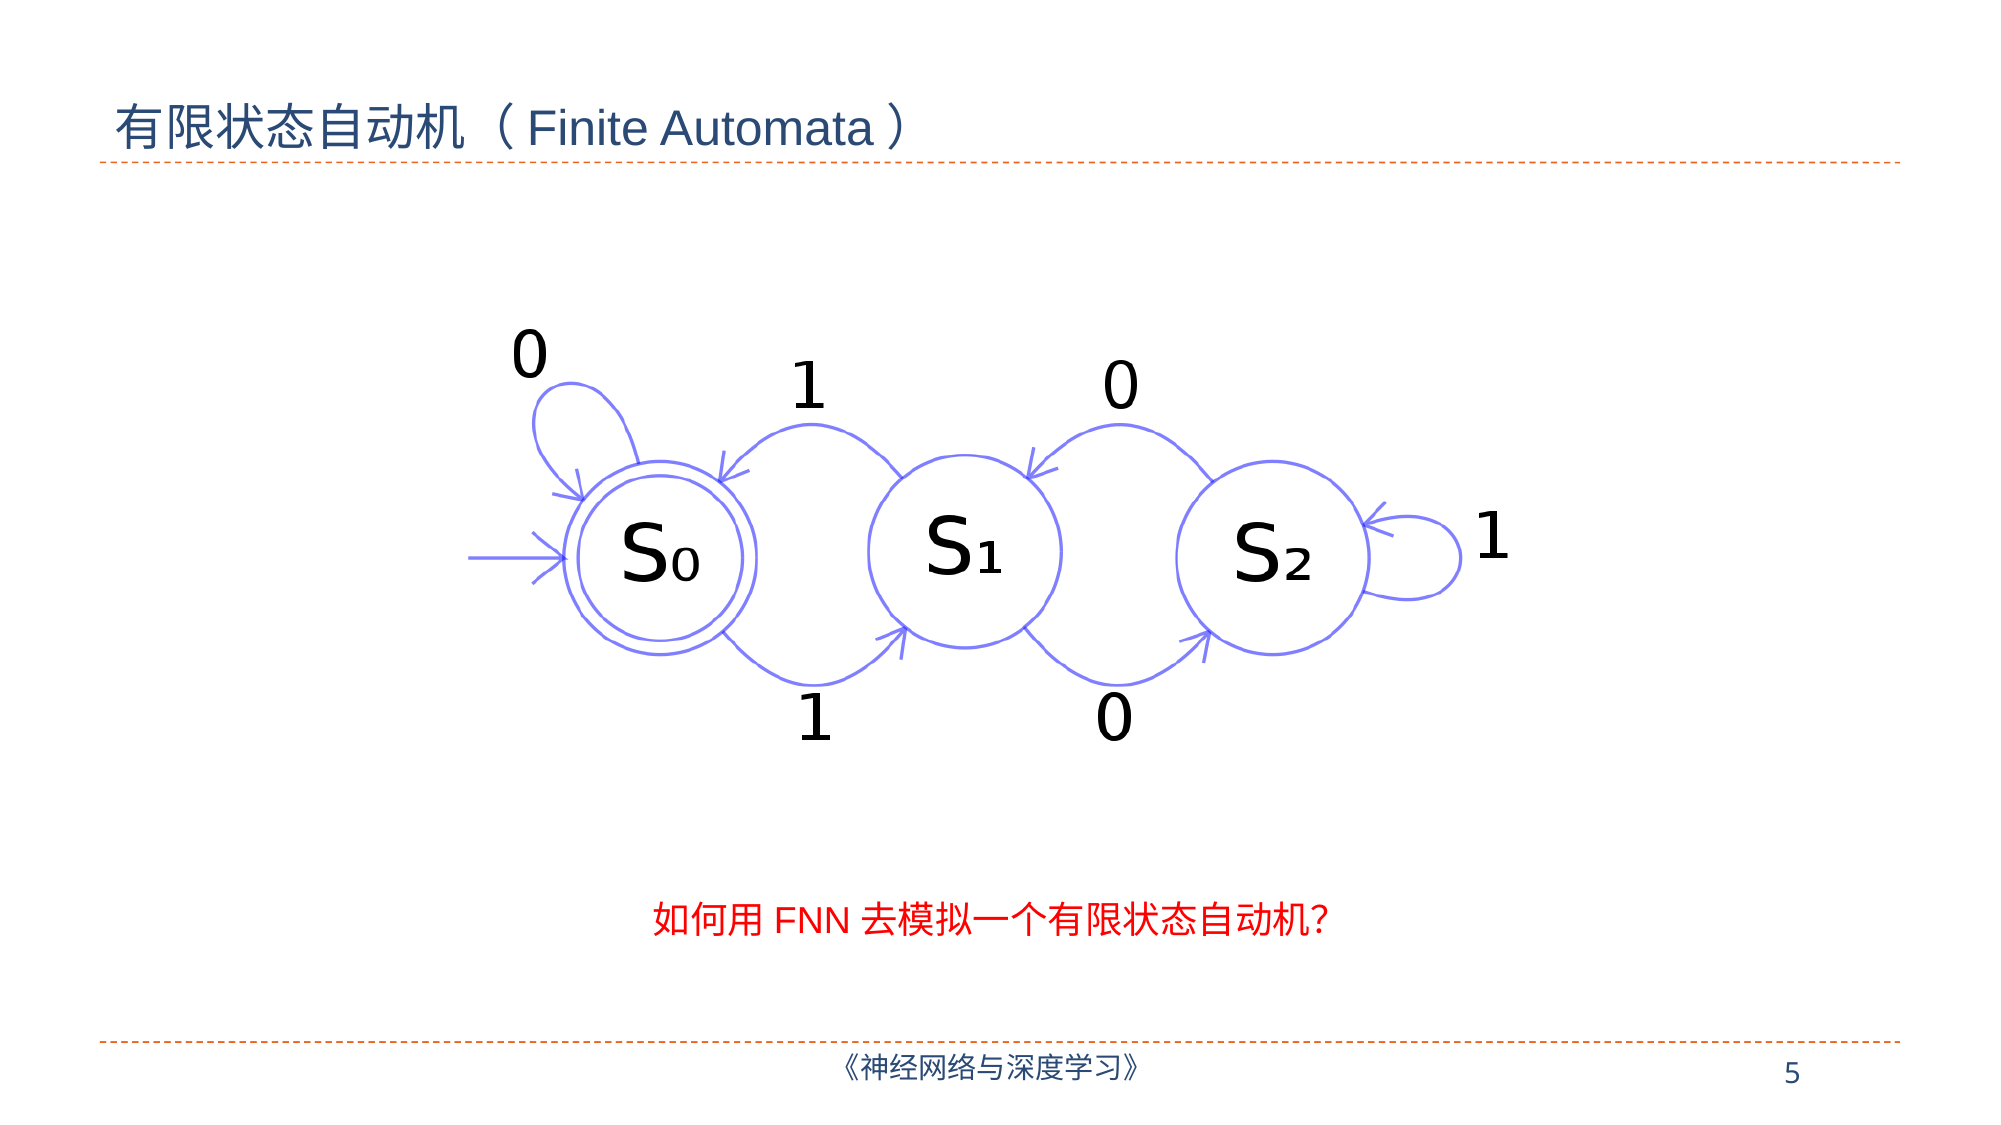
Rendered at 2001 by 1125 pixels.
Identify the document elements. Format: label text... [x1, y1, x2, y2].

title 有限状态自动机（Finite Automata） [99, 24, 1900, 164]
text_box 如何用FNN去模拟一个有限状态自动机？ [637, 888, 1363, 948]
picture [426, 271, 1574, 779]
